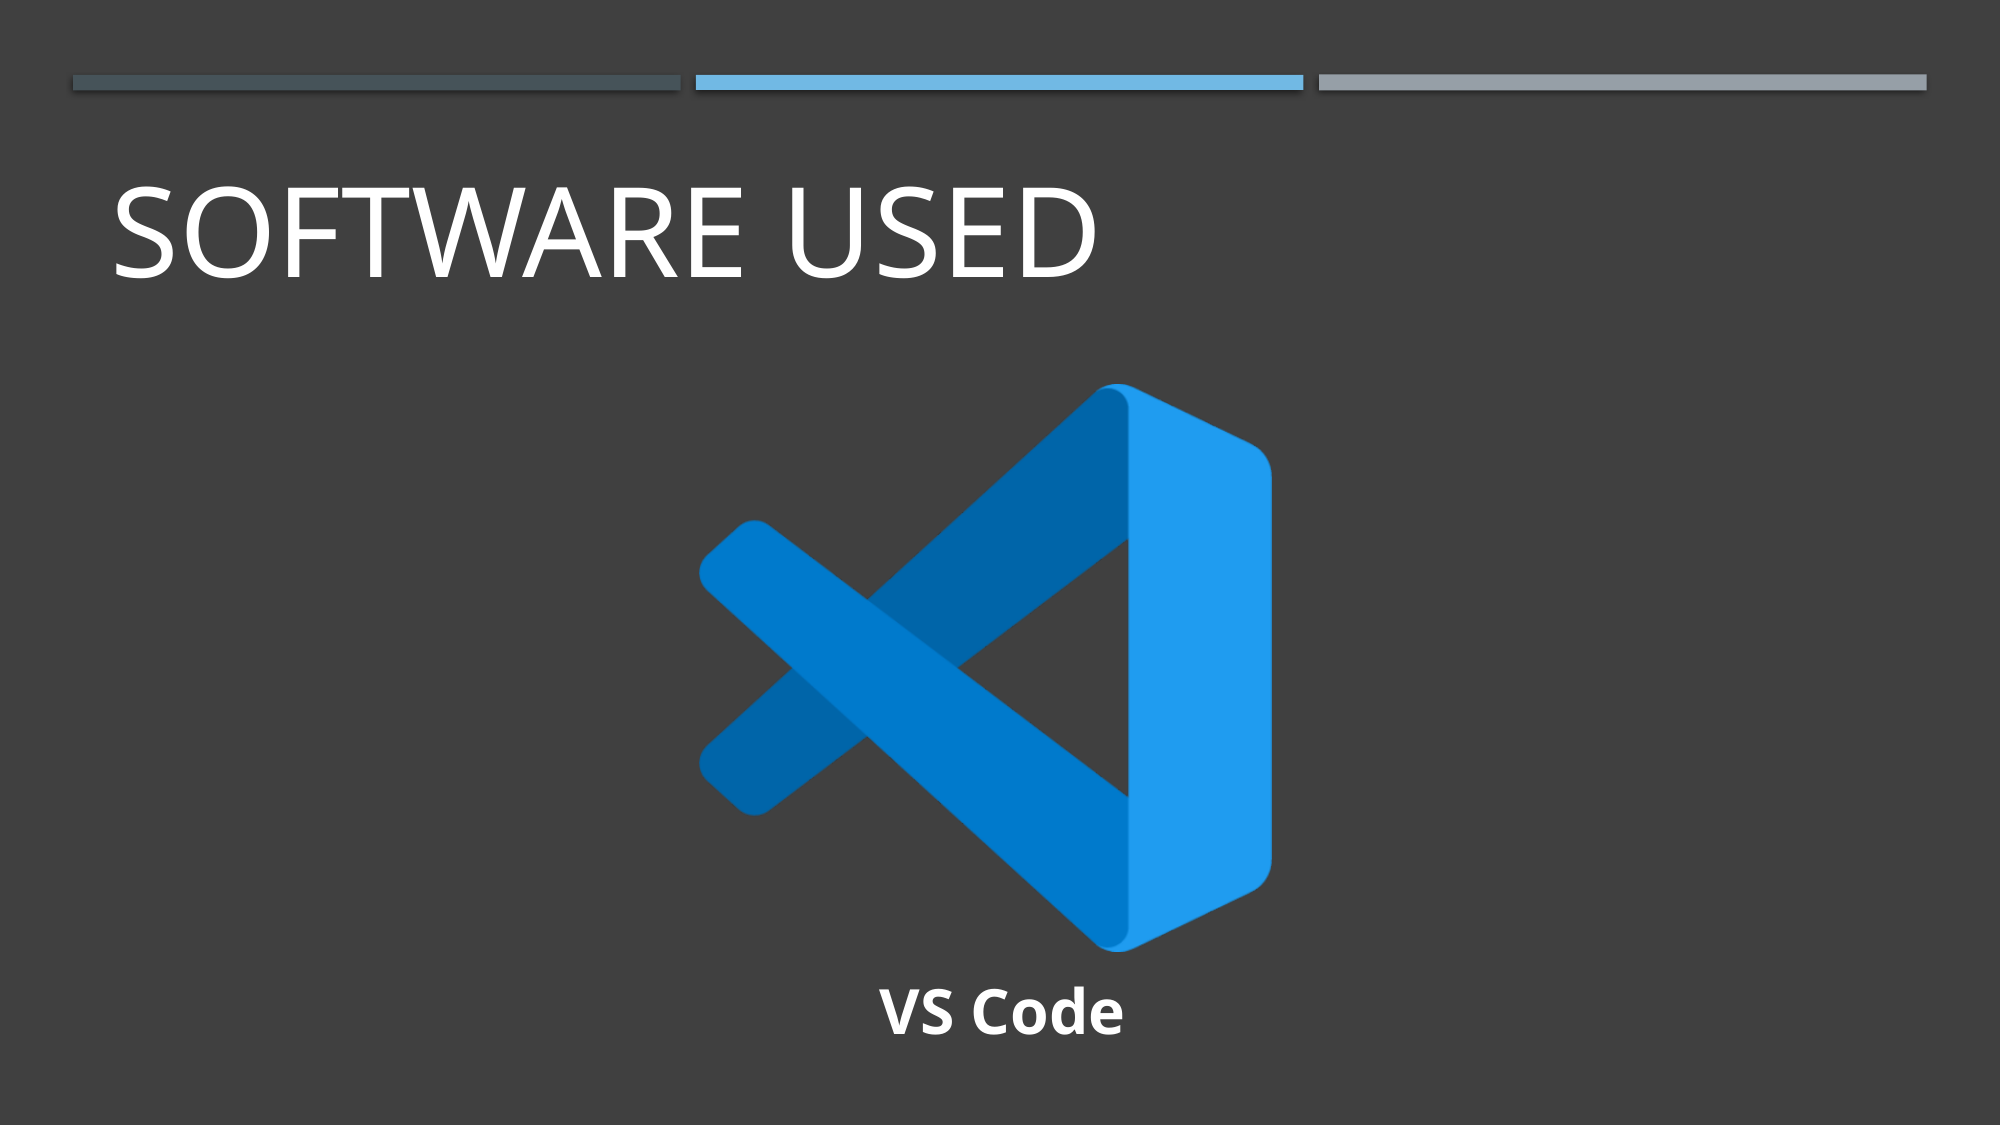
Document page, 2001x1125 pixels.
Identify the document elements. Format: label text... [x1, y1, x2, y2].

title Software used [95, 115, 1905, 311]
text_box VS Code [864, 964, 1199, 1055]
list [699, 383, 1273, 953]
